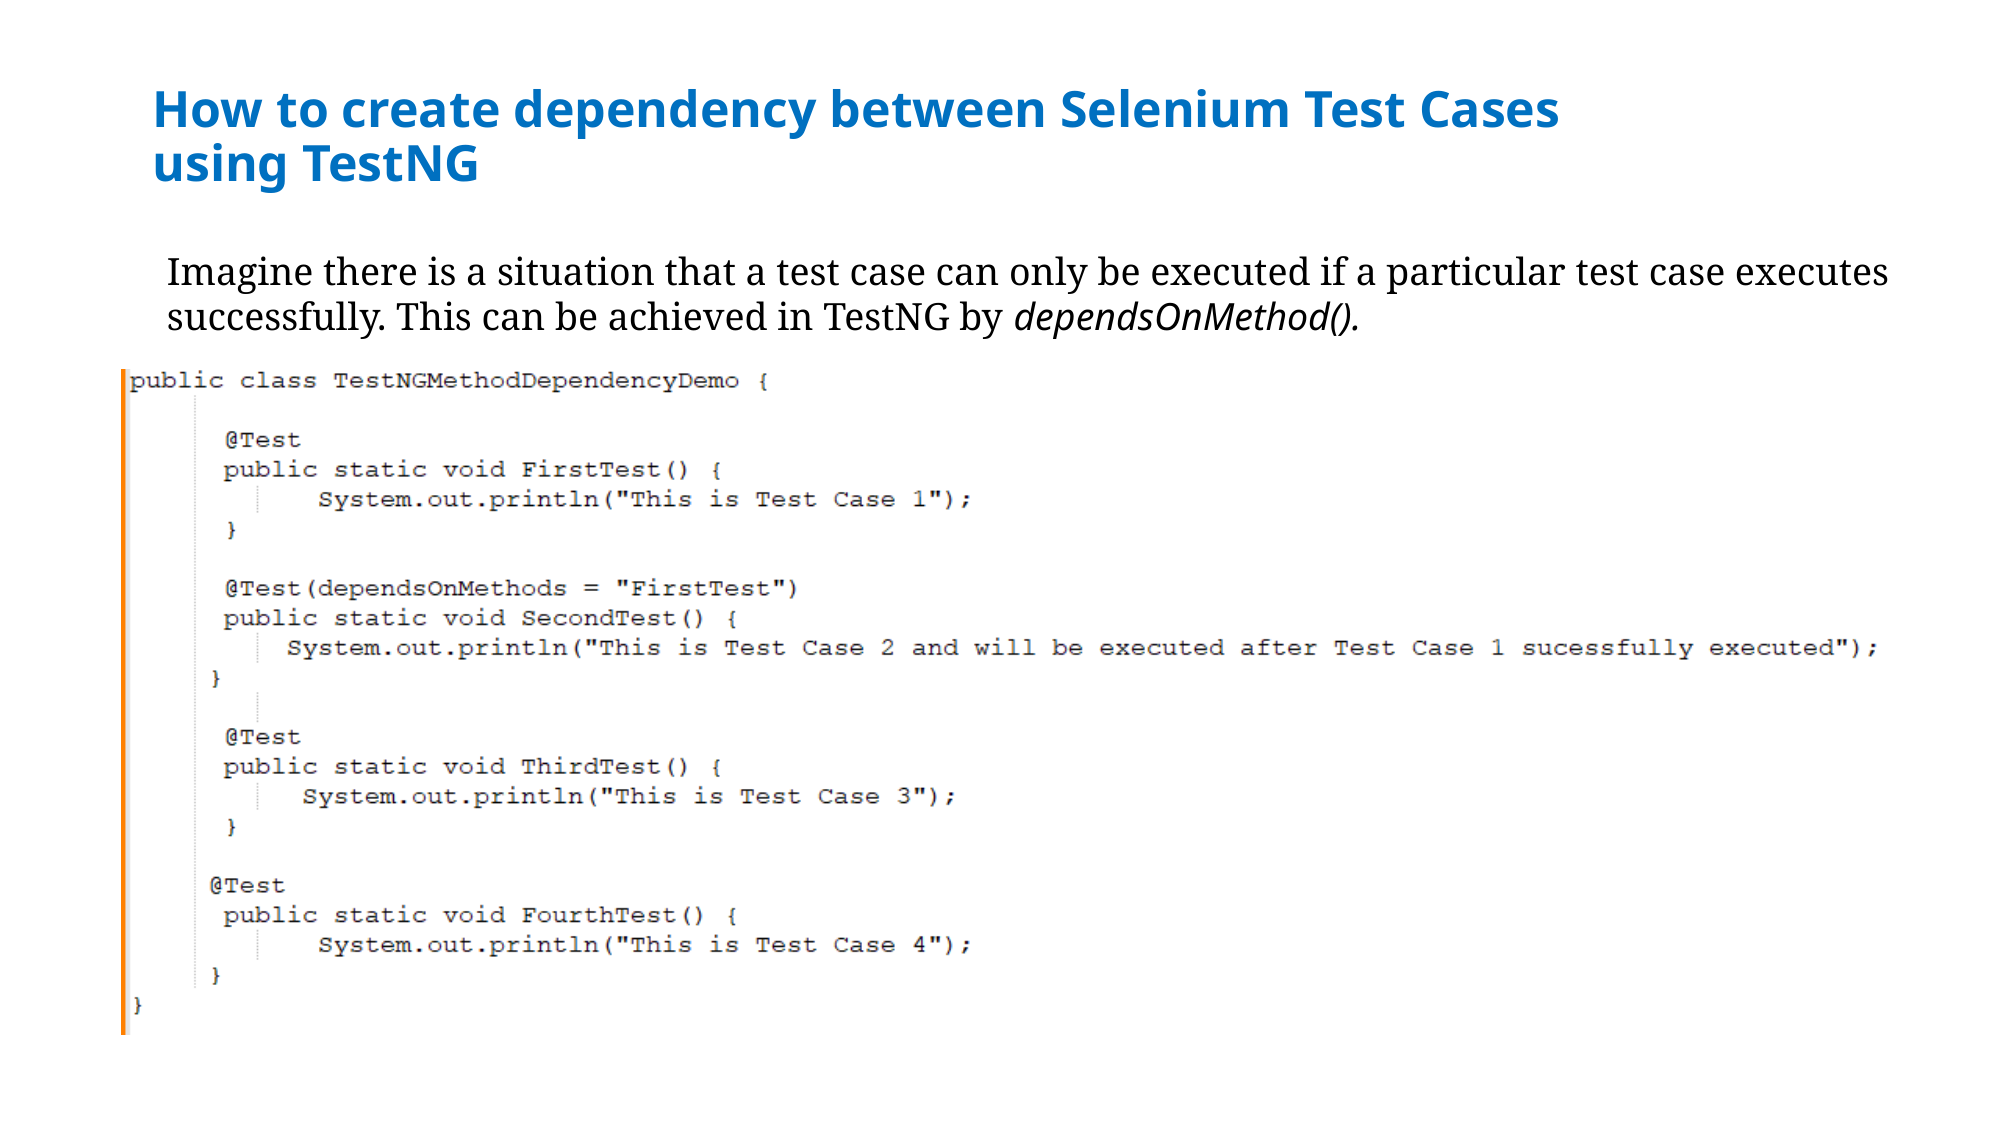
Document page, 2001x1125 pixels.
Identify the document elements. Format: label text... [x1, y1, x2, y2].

picture [121, 369, 2000, 1035]
title How to create dependency between Selenium Test Cases using TestNG [137, 59, 1863, 278]
text_box Imagine there is a situation that a test case can only be executed if a particular test case executes successfully. This can be achieved in TestNG by dependsOnMethod(). [152, 240, 2000, 346]
